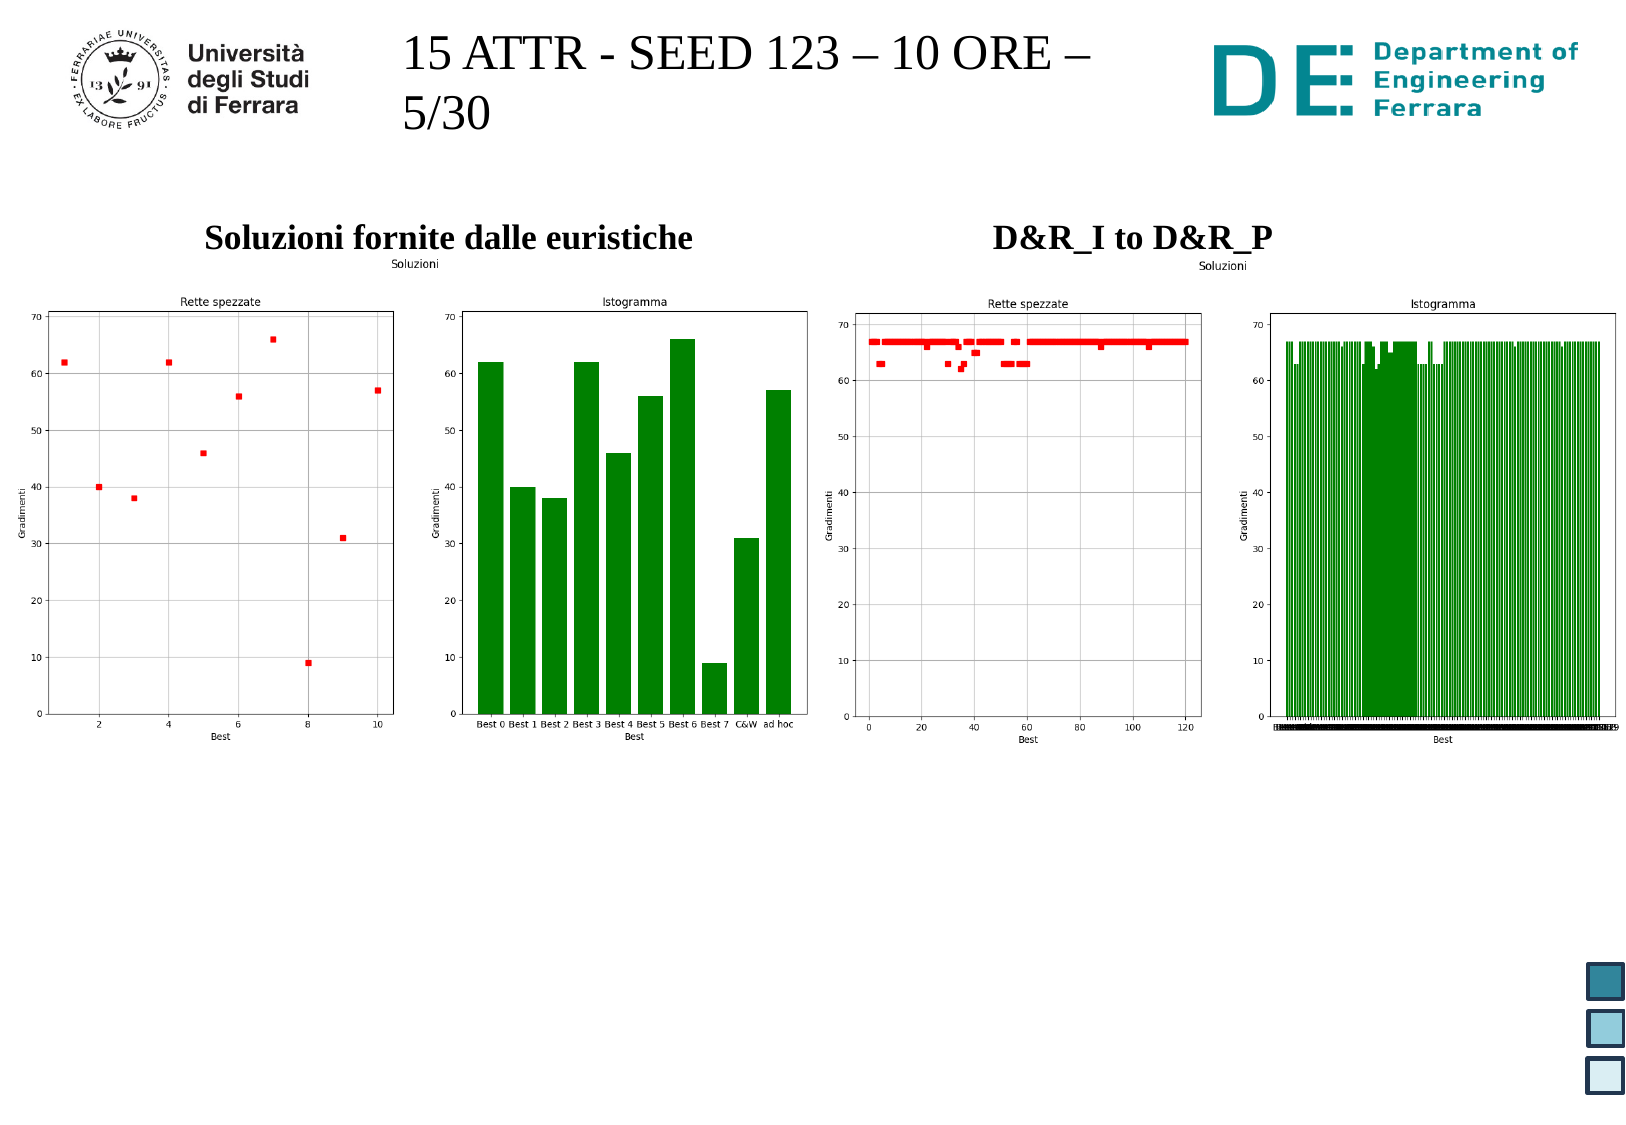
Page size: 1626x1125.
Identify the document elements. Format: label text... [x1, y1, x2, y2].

picture [65, 24, 314, 135]
text_box [1588, 1011, 1624, 1046]
picture [818, 253, 1625, 751]
title 15 attr - seed 123 – 10 ore – 5/30 [387, 16, 1156, 143]
picture [1213, 42, 1578, 116]
text_box [1587, 1058, 1623, 1094]
text_box [1588, 964, 1623, 999]
picture [10, 252, 813, 748]
text_box Soluzioni fornite dalle euristiche [189, 206, 714, 251]
text_box D&R_I to D&R_P [977, 206, 1503, 252]
